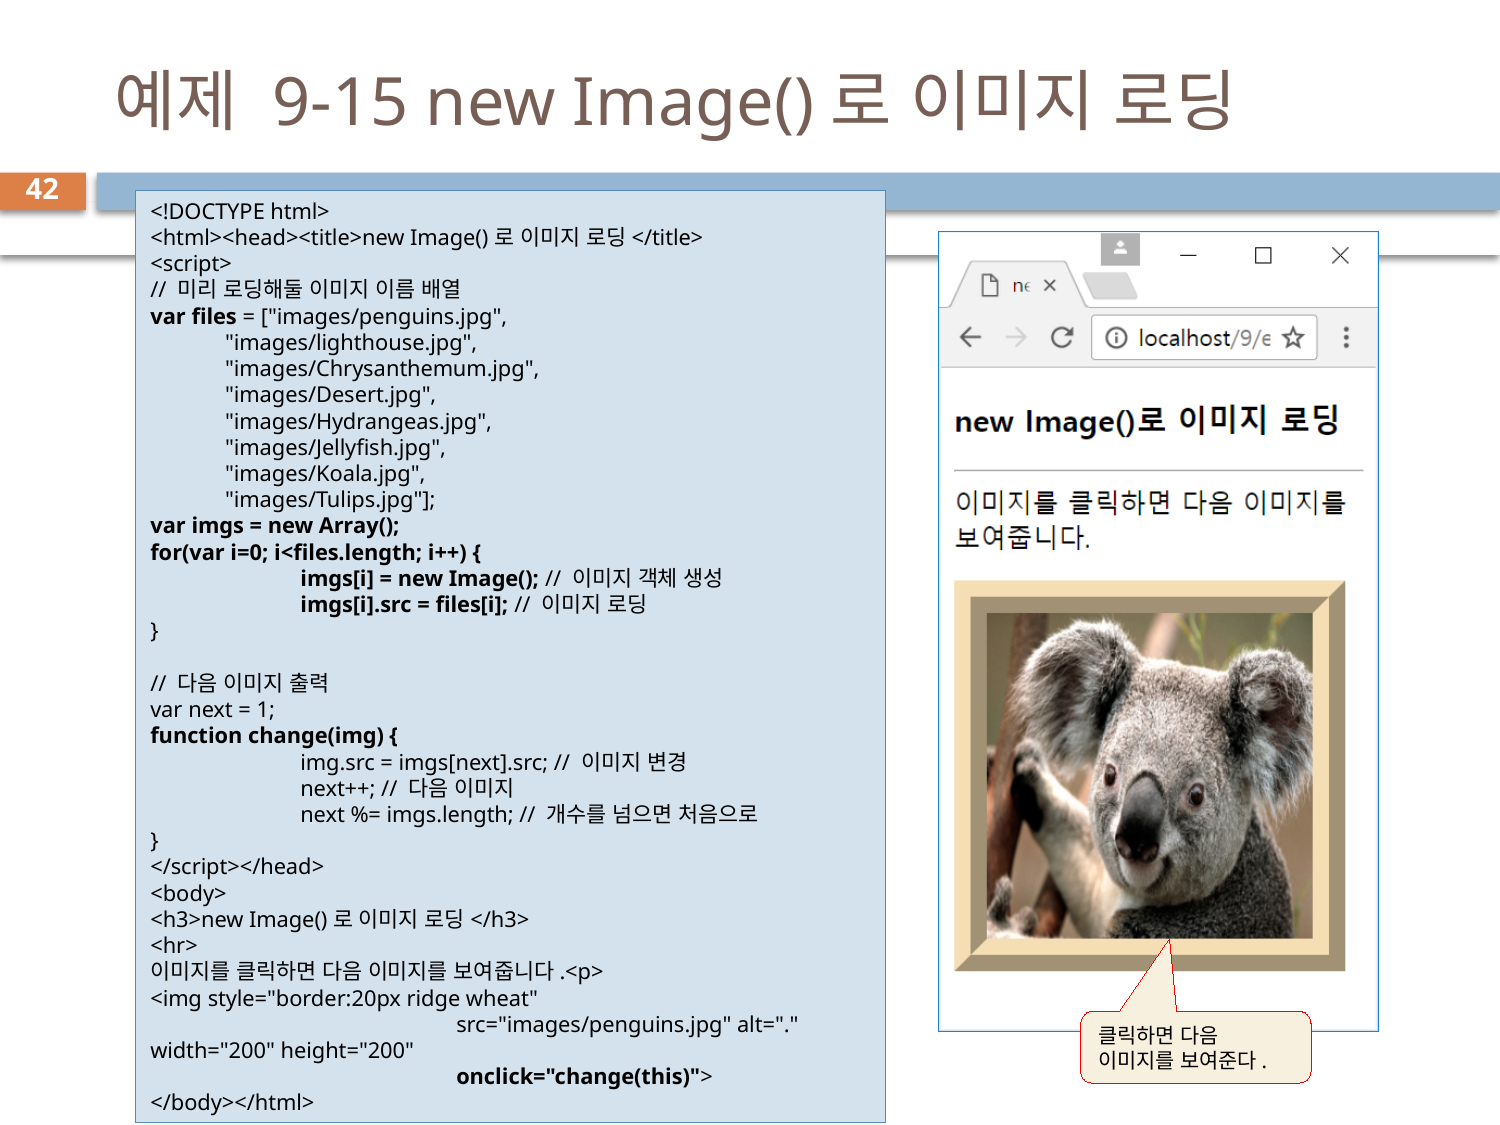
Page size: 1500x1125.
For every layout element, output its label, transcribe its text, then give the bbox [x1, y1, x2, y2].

slide_number 42 [0, 170, 87, 211]
text_box <!DOCTYPE html> <html><head><title>new Image()로 이미지 로딩</title> <script> // 미리 로딩해둘 이미지 이름 배열 var files = ["images/penguins.jpg", "images/lighthouse.jpg", "images/Chrysanthemum.jpg", "images/Desert.jpg", "images/Hydrangeas.jpg", "images/Jellyfish.jpg", "images/Koala.jpg", "images/Tulips.jpg"]; var imgs = new Array(); for(var i=0; i<files.length; i++) { imgs[i] = new Image(); // 이미지 객체 생성 imgs[i].src = files[i]; // 이미지 로딩 } // 다음 이미지 출력 var next = 1; function change(img) { img.src = imgs[next].src; // 이미지 변경 next++; // 다음 이미지 next %= imgs.length; // 개수를 넘으면 처음으로 } </script></head> <body> <h3>new Image()로 이미지 로딩</h3> <hr> 이미지를 클릭하면 다음 이미지를 보여줍니다.<p> <img style="border:20px ridge wheat" src="images/penguins.jpg" alt="." width="200" height="200" onclick="change(this)"> </body></html> [135, 190, 886, 1123]
text_box 클릭하면 다음 이미지를 보여준다. [1080, 1042, 1312, 1084]
title 예제 9-15 new Image()로 이미지 로딩 [99, 37, 1438, 161]
picture [938, 231, 1380, 1032]
